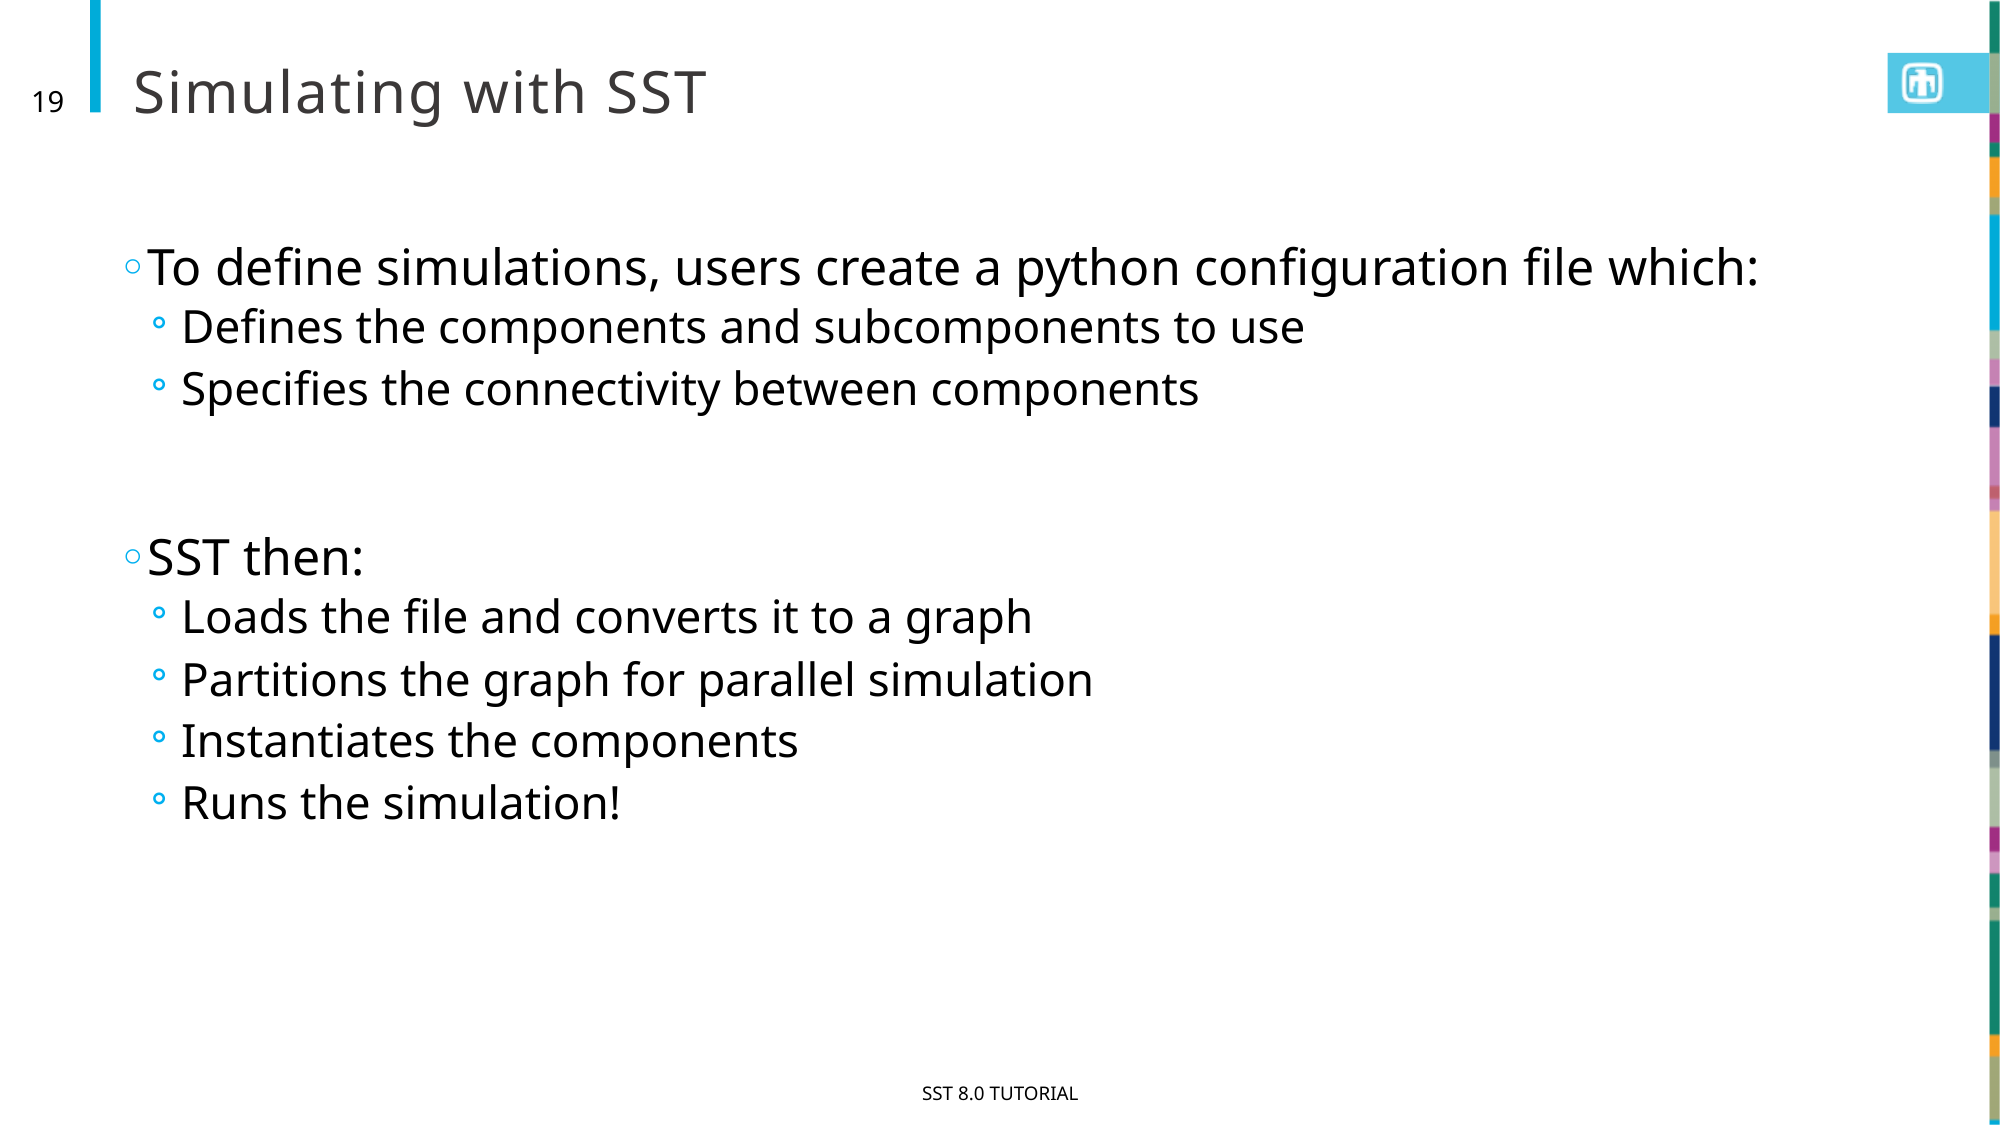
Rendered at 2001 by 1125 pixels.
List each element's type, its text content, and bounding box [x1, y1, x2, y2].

list To define simulations, users create a python configuration file which: Defines the components and subcomponents to use Specifies the connectivity between components SST then: Loads the file and converts it to a graph Partitions the graph for parallel simulation Instantiates the components Runs the simulation! [118, 234, 1888, 1000]
footer SST 8.0 Tutorial [604, 1063, 1396, 1124]
title Simulating with SST [118, 39, 1769, 133]
picture [1990, 1, 1999, 215]
picture [1901, 62, 1944, 104]
picture [1990, 330, 1999, 1120]
slide_number 19 [10, 73, 80, 133]
